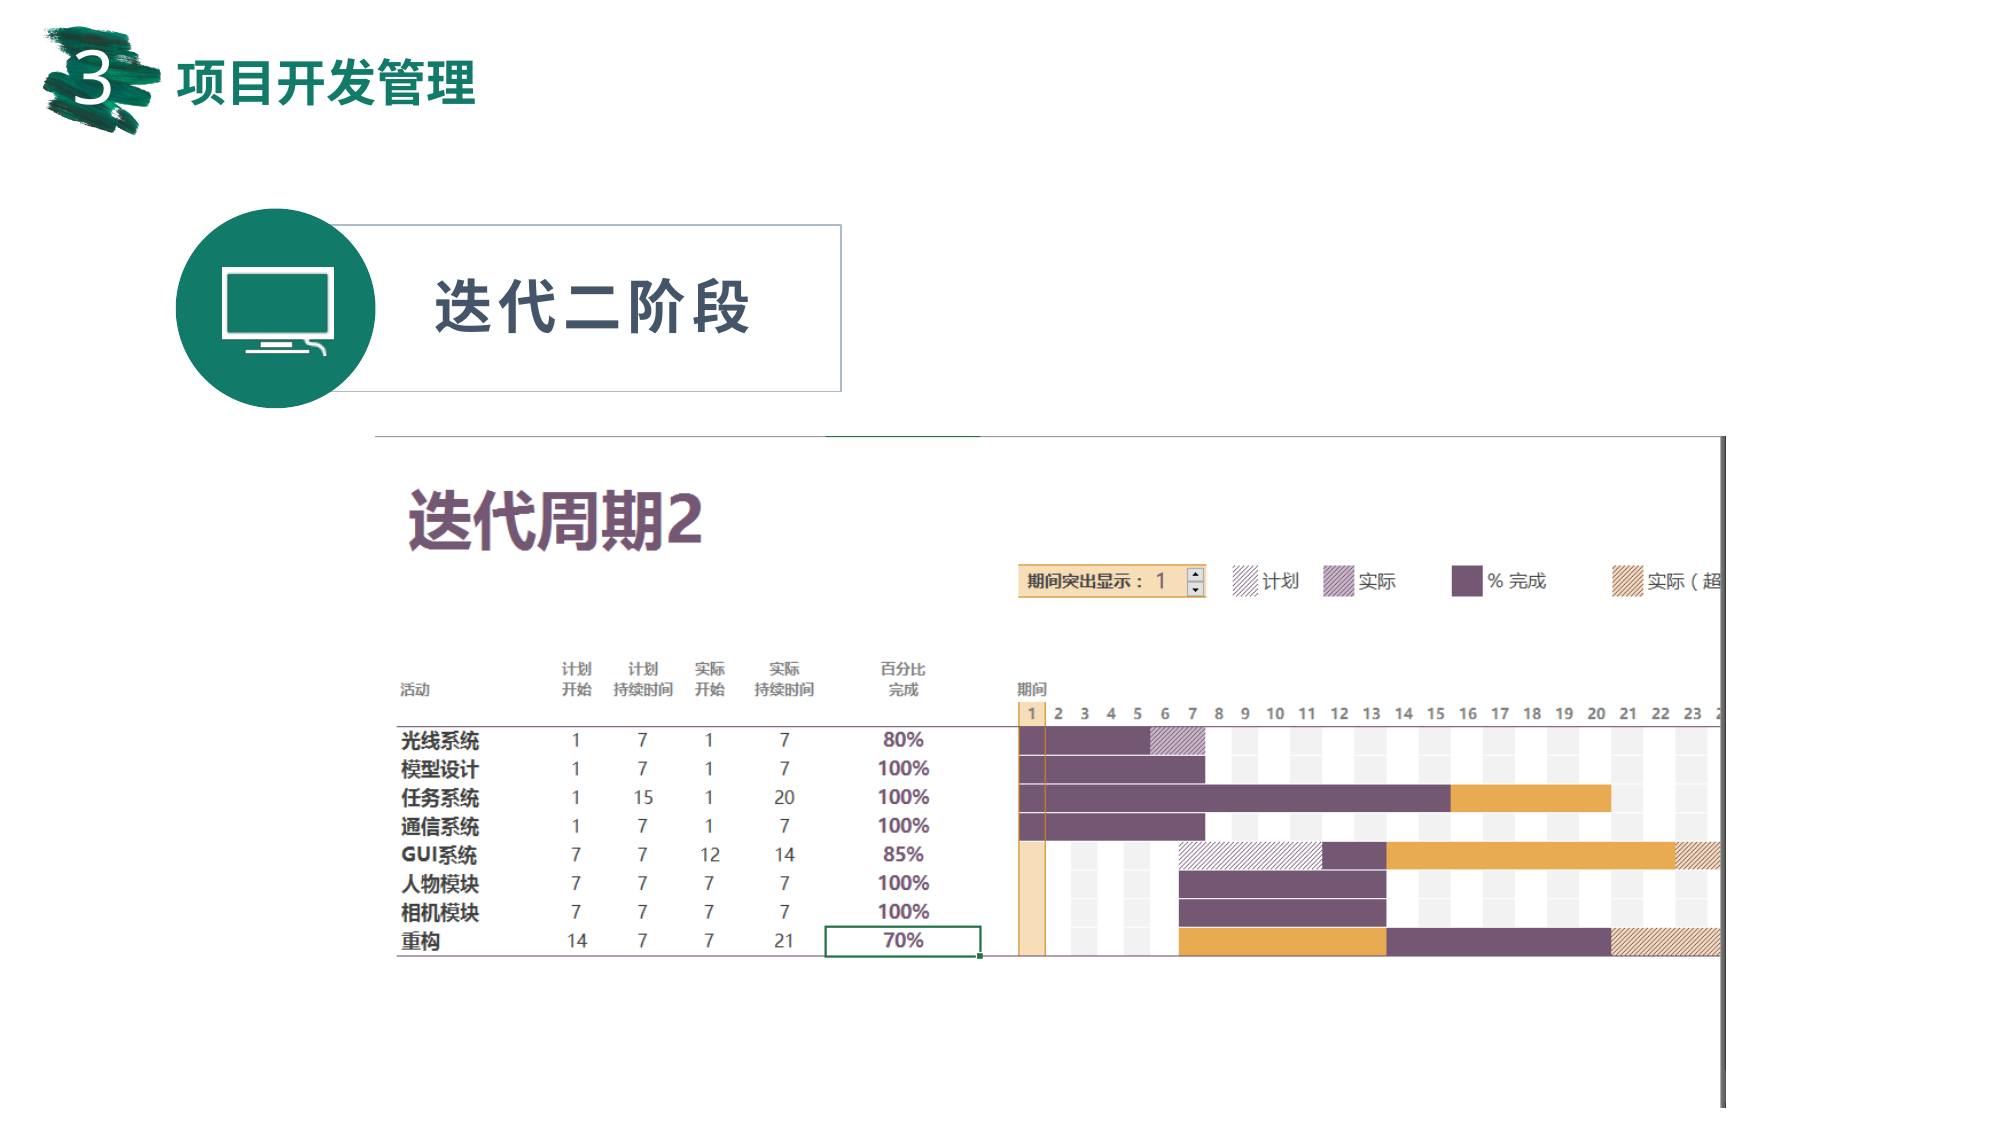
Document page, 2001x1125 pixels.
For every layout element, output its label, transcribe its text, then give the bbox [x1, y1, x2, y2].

text_box [332, 225, 842, 392]
picture [221, 266, 334, 356]
text_box 迭代二阶段 [371, 270, 814, 341]
picture [42, 25, 163, 136]
text_box 项目开发管理 [168, 43, 533, 119]
picture [375, 436, 1726, 1109]
text_box [175, 208, 371, 409]
